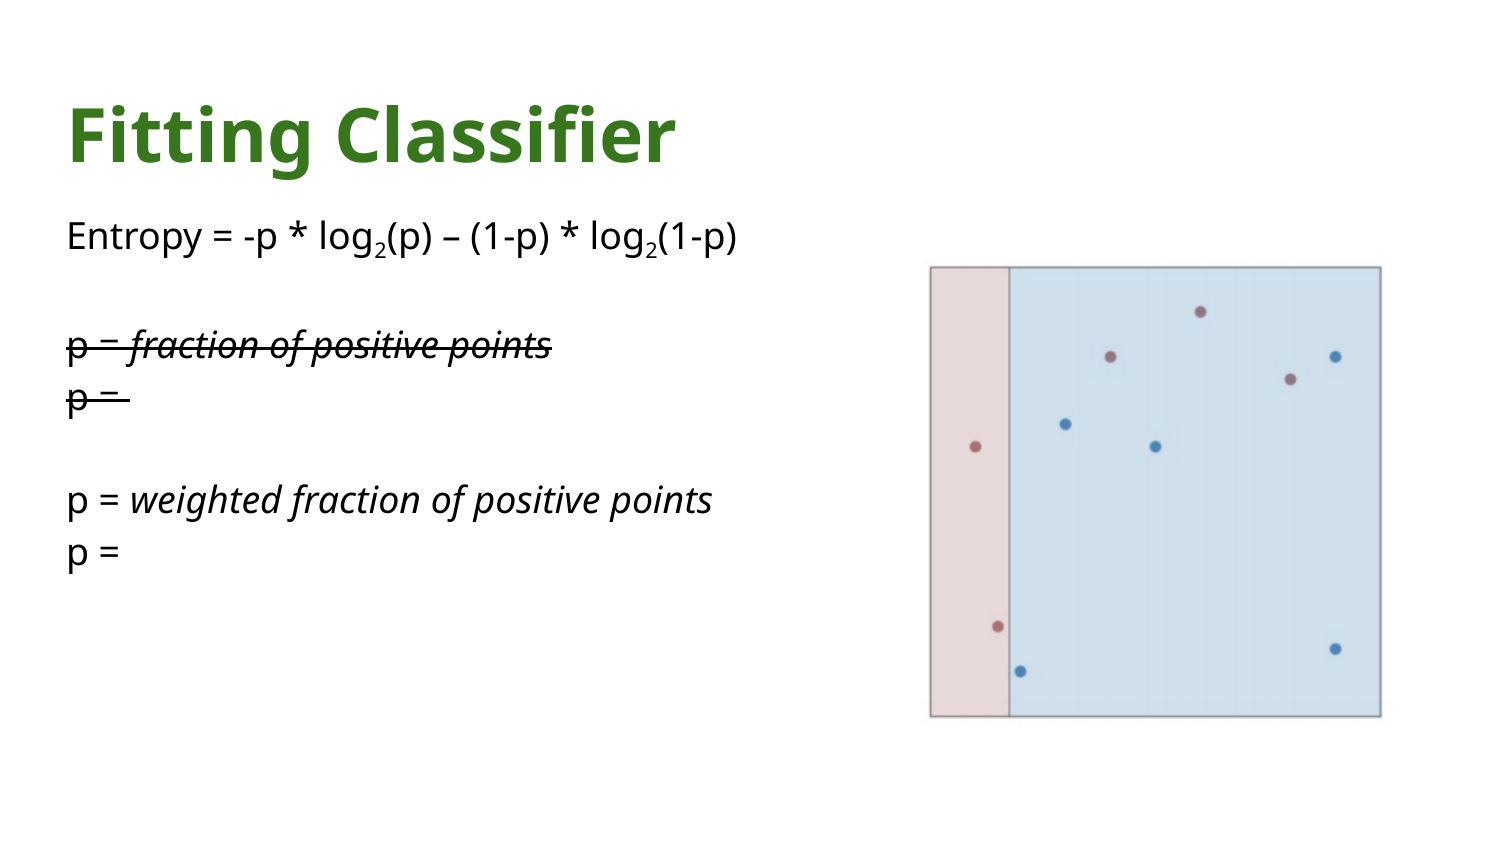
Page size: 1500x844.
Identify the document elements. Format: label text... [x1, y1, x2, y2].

picture [918, 255, 1398, 729]
title Fitting Classifier [51, 72, 1449, 167]
